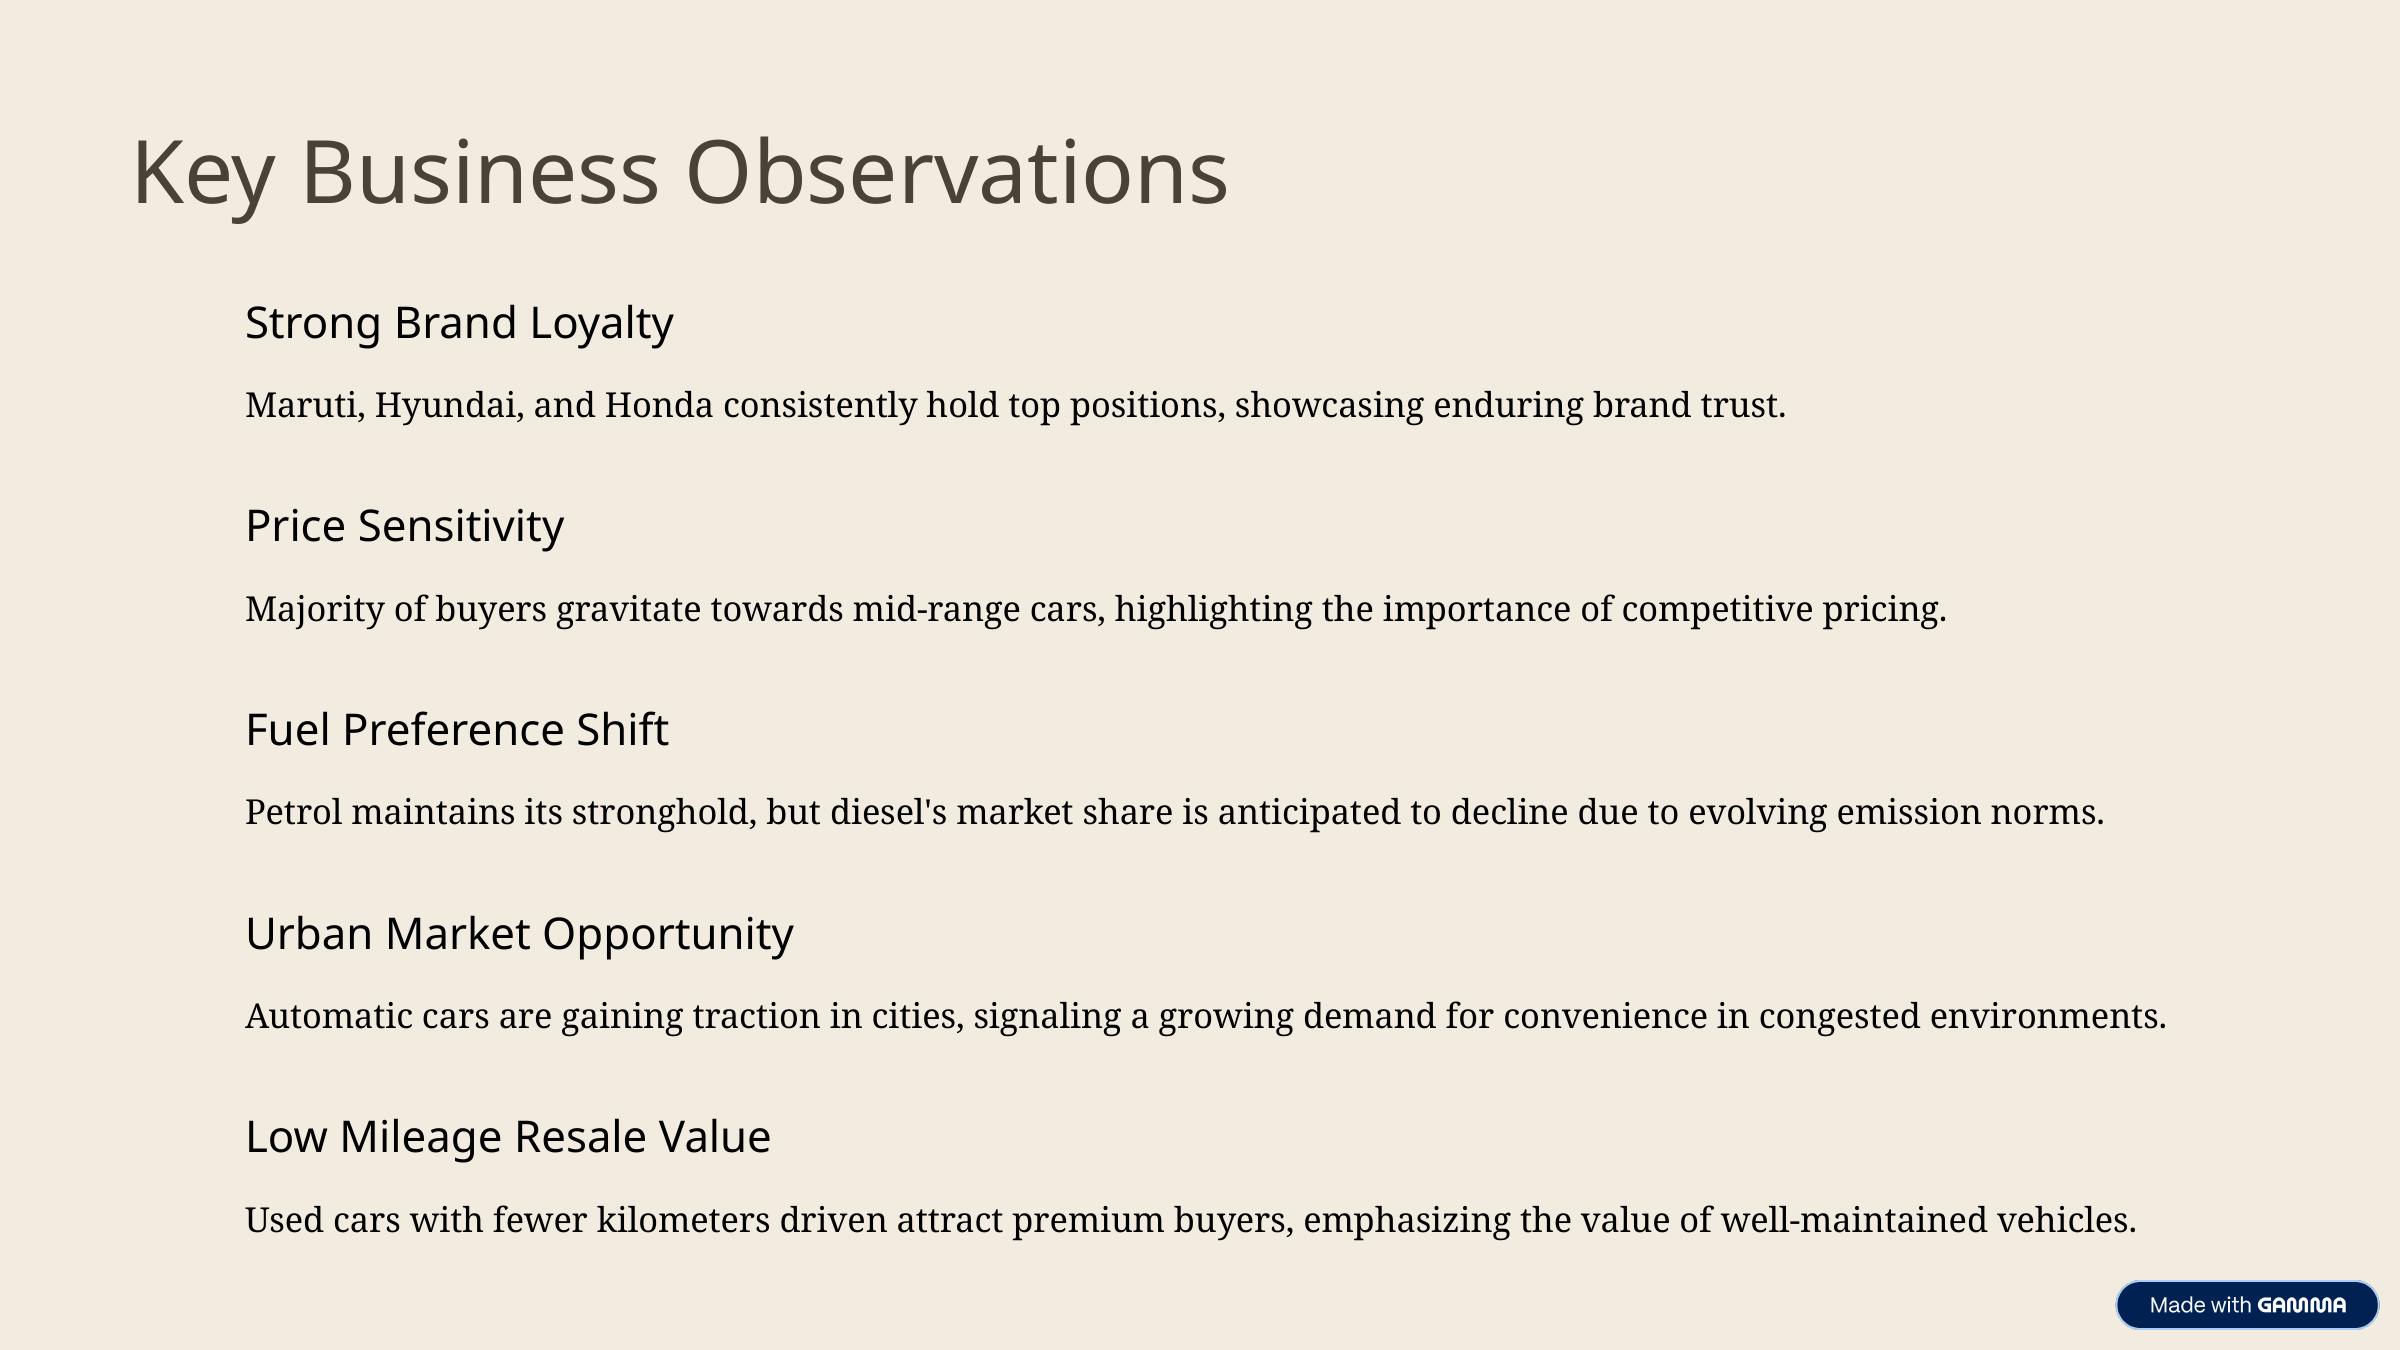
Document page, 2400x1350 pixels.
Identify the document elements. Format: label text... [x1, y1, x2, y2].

text_box Urban Market Opportunity [245, 902, 834, 958]
text_box Fuel Preference Shift [245, 699, 704, 755]
text_box Strong Brand Loyalty [245, 291, 710, 347]
text_box Maruti, Hyundai, and Honda consistently hold top positions, showcasing enduring brand trust. [245, 368, 2270, 425]
text_box Majority of buyers gravitate towards mid-range cars, highlighting the importance of competitive pricing. [245, 571, 2270, 629]
text_box Petrol maintains its stronghold, but diesel's market share is anticipated to decline due to evolving emission norms. [245, 775, 2270, 832]
text_box Price Sensitivity [245, 495, 687, 551]
text_box Low Mileage Resale Value [245, 1106, 809, 1162]
text_box Used cars with fewer kilometers driven attract premium buyers, emphasizing the value of well-maintained vehicles. [245, 1182, 2270, 1240]
picture [2106, 1271, 2389, 1339]
text_box Automatic cars are gaining traction in cities, signaling a growing demand for convenience in congested environments. [245, 979, 2270, 1036]
text_box Key Business Observations [130, 110, 1302, 222]
